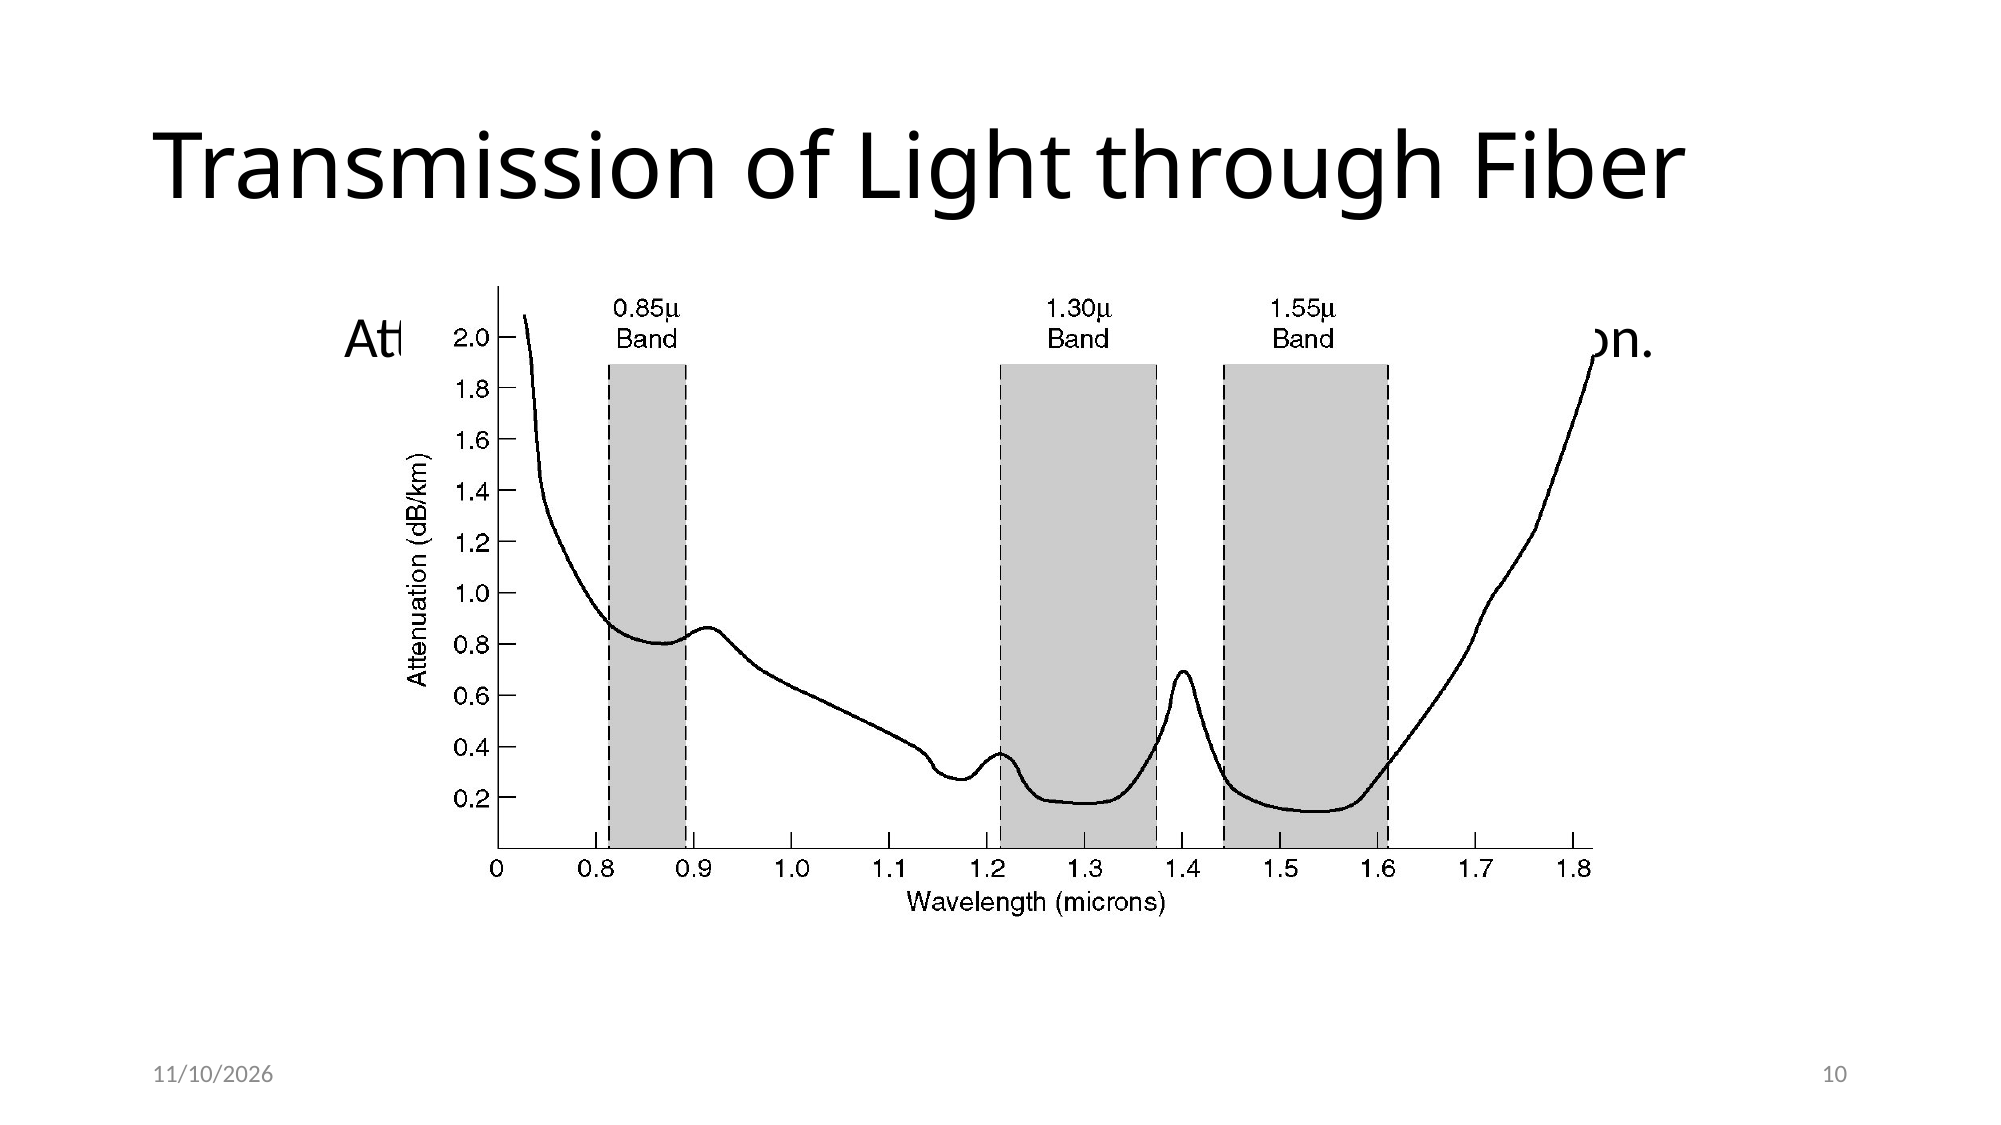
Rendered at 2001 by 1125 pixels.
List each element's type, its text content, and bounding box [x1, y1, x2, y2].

slide_number 10 [1412, 1042, 1863, 1103]
picture [401, 286, 1595, 917]
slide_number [137, 1042, 588, 1103]
list Attenuation of light through fiber in the infrared region. [137, 299, 1863, 1014]
title Transmission of Light through Fiber [137, 59, 1863, 278]
